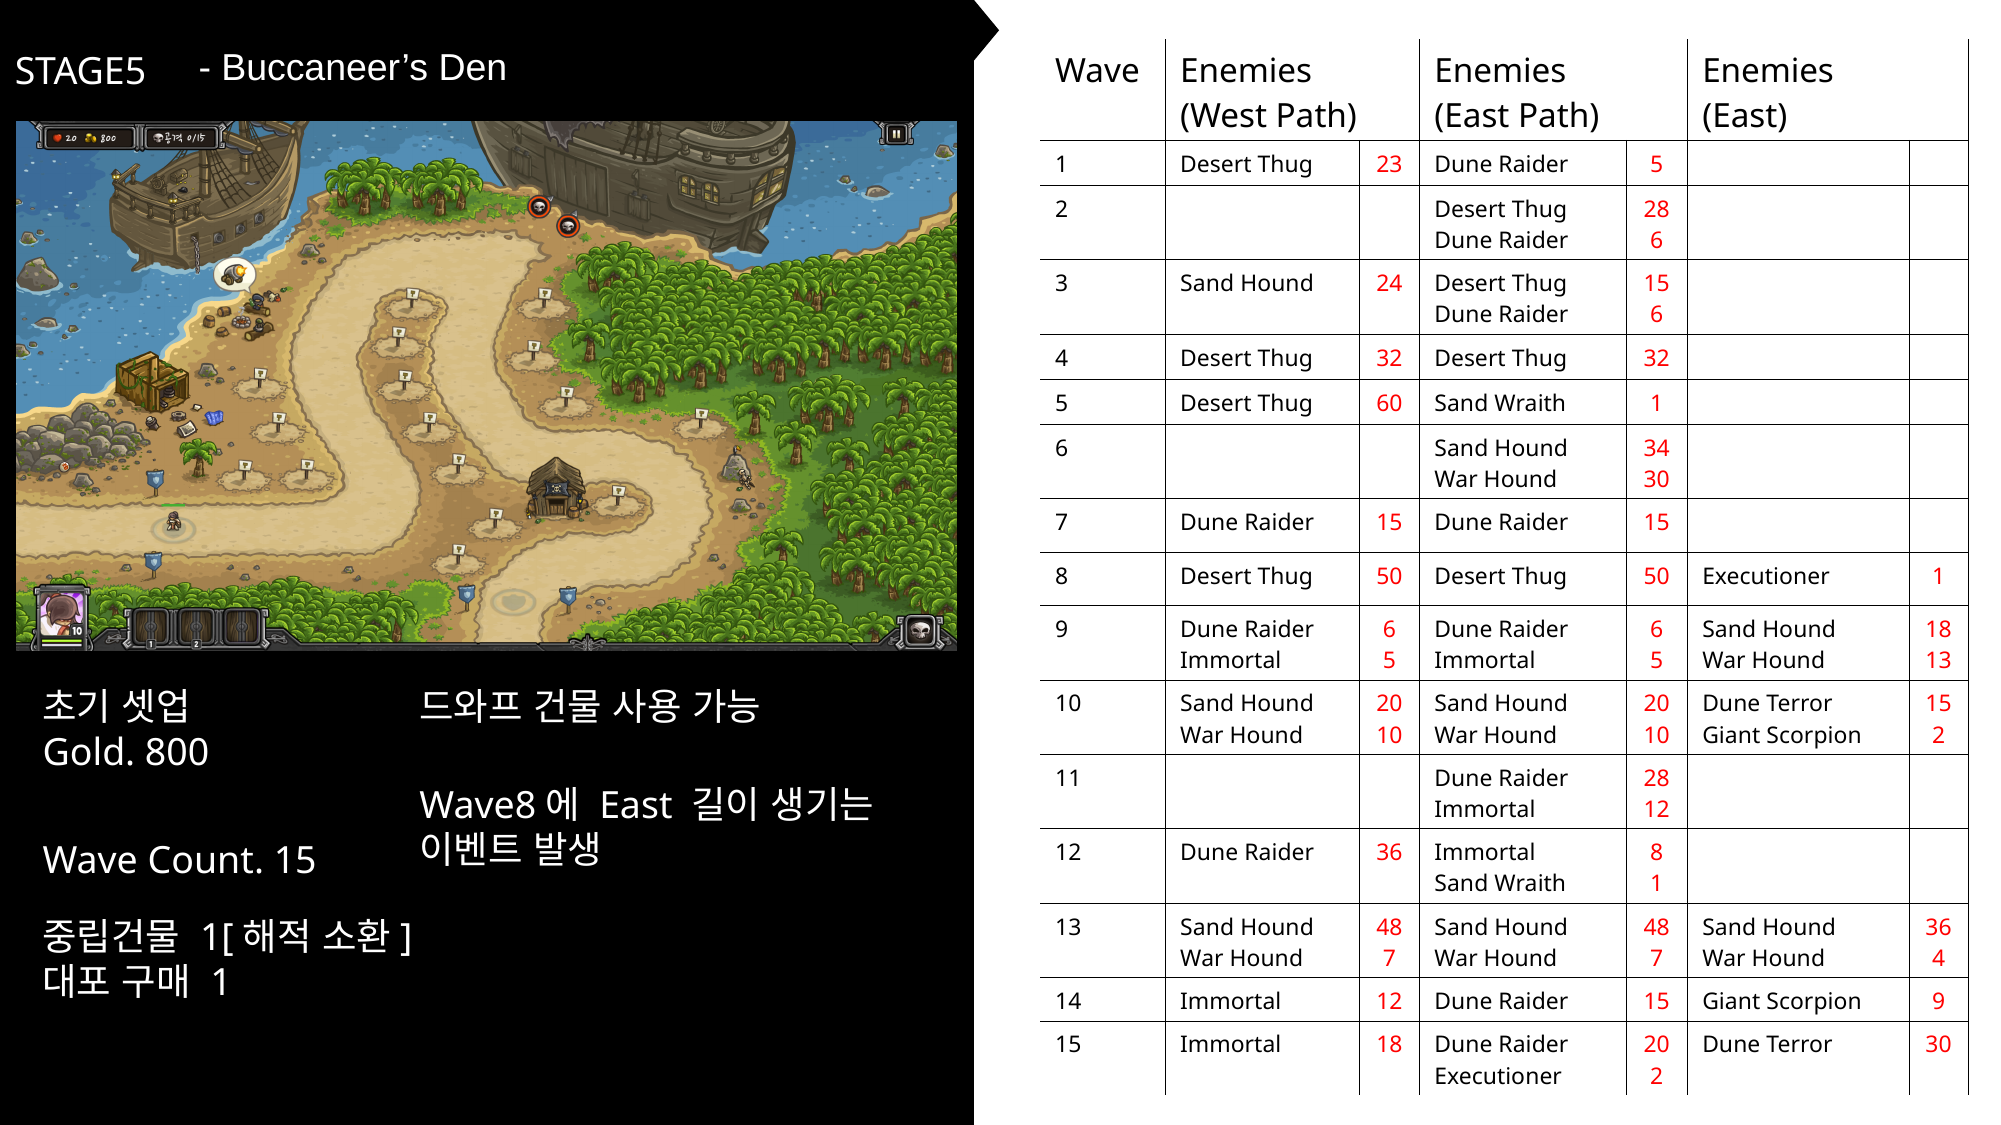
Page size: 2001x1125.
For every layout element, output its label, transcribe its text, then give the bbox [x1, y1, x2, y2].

table_cell 11 [1040, 755, 1165, 828]
table_cell [1688, 141, 1909, 185]
table_cell 6 [1040, 425, 1165, 498]
picture [16, 121, 957, 651]
table_cell 8 1 [1627, 829, 1687, 903]
table_cell [1910, 499, 1968, 552]
table_header Wave [1040, 39, 1165, 140]
table_cell Sand Wraith [1420, 380, 1626, 424]
table_cell Sand Hound War Hound [1420, 681, 1626, 754]
table_cell 15 [1360, 499, 1419, 552]
text_box 초기 셋업 Gold. 800 [27, 675, 374, 781]
table_cell 6 5 [1360, 606, 1419, 680]
table_cell Desert Thug [1166, 380, 1359, 424]
table_header Enemies (West Path) [1166, 39, 1419, 140]
table_cell [1910, 141, 1968, 185]
table_cell [1360, 186, 1419, 259]
table_cell Immortal [1166, 1022, 1359, 1095]
table_cell 10 [1040, 681, 1165, 754]
table_cell 12 [1360, 978, 1419, 1021]
table_cell Desert Thug [1420, 553, 1626, 605]
table_cell Dune Raider [1420, 141, 1626, 185]
table_cell [1910, 335, 1968, 379]
table_cell 15 [1627, 499, 1687, 552]
table_cell Executioner [1688, 553, 1909, 605]
table_cell Desert Thug [1166, 553, 1359, 605]
table_cell Dune Terror Giant Scorpion [1688, 681, 1909, 754]
table_cell 13 [1040, 904, 1165, 977]
table_cell Dune Raider [1166, 499, 1359, 552]
table_cell 30 [1910, 1022, 1968, 1095]
table_cell [1910, 755, 1968, 828]
table_cell Dune Raider Immortal [1420, 755, 1626, 828]
table_cell [1688, 829, 1909, 903]
table_cell Desert Thug Dune Raider [1420, 186, 1626, 259]
table_cell [1910, 829, 1968, 903]
table_cell 20 2 [1627, 1022, 1687, 1095]
table_cell Dune Terror [1688, 1022, 1909, 1095]
table_cell [1166, 425, 1359, 498]
text_box 중립건물 1[해적 소환] 대포 구매 1 [27, 905, 520, 1011]
table_cell Desert Thug Dune Raider [1420, 260, 1626, 334]
table_cell [1688, 260, 1909, 334]
table_cell [1688, 755, 1909, 828]
table_cell 9 [1910, 978, 1968, 1021]
table_cell Sand Hound [1166, 260, 1359, 334]
table_cell Desert Thug [1166, 141, 1359, 185]
table_cell Dune Raider Immortal [1166, 606, 1359, 680]
table_cell Desert Thug [1420, 335, 1626, 379]
table_cell Dune Raider [1166, 829, 1359, 903]
table_cell 15 6 [1627, 260, 1687, 334]
table_cell [1688, 186, 1909, 259]
table_cell Immortal Sand Wraith [1420, 829, 1626, 903]
table_cell 32 [1627, 335, 1687, 379]
table_cell 20 10 [1627, 681, 1687, 754]
table_cell Sand Hound War Hound [1420, 425, 1626, 498]
table_cell 15 [1627, 978, 1687, 1021]
table_cell 1 [1627, 380, 1687, 424]
table_cell 15 [1040, 1022, 1165, 1095]
table_header Enemies (East) [1688, 39, 1968, 140]
table_cell 14 [1040, 978, 1165, 1021]
table_cell 34 30 [1627, 425, 1687, 498]
table_cell 7 [1040, 499, 1165, 552]
table_cell [1360, 755, 1419, 828]
table_cell Sand Hound War Hound [1166, 904, 1359, 977]
table_cell [1166, 755, 1359, 828]
table_cell 2 [1040, 186, 1165, 259]
text_box - Buccaneer’s Den [183, 35, 530, 96]
table_cell Dune Raider Executioner [1420, 1022, 1626, 1095]
table_cell Sand Hound War Hound [1420, 904, 1626, 977]
text_box STAGE5 [0, 39, 239, 99]
table_cell 8 [1040, 553, 1165, 605]
table_cell 18 13 [1910, 606, 1968, 680]
text_box [972, 0, 1001, 64]
table_cell [1688, 499, 1909, 552]
table_cell 18 [1360, 1022, 1419, 1095]
table_cell 24 [1360, 260, 1419, 334]
text_box [0, 0, 975, 1125]
table_cell 48 7 [1360, 904, 1419, 977]
table_cell 50 [1360, 553, 1419, 605]
table_cell Dune Raider [1420, 978, 1626, 1021]
table_cell [1688, 425, 1909, 498]
table_cell 3 [1040, 260, 1165, 334]
table_cell Sand Hound War Hound [1688, 904, 1909, 977]
table_cell 60 [1360, 380, 1419, 424]
table_cell 15 2 [1910, 681, 1968, 754]
table_header Enemies (East Path) [1420, 39, 1687, 140]
text_box 드와프 건물 사용 가능 [404, 675, 913, 736]
table_cell 20 10 [1360, 681, 1419, 754]
table_cell Immortal [1166, 978, 1359, 1021]
table_cell 28 6 [1627, 186, 1687, 259]
text_box Wave Count. 15 [27, 828, 402, 889]
table_cell 4 [1040, 335, 1165, 379]
table_cell Sand Hound War Hound [1688, 606, 1909, 680]
table_cell Giant Scorpion [1688, 978, 1909, 1021]
table_cell [1688, 335, 1909, 379]
table_cell 1 [1910, 553, 1968, 605]
table_cell 36 4 [1910, 904, 1968, 977]
table_cell Dune Raider [1420, 499, 1626, 552]
table_cell Dune Raider Immortal [1420, 606, 1626, 680]
table_cell 36 [1360, 829, 1419, 903]
table_cell [1360, 425, 1419, 498]
table_cell 5 [1040, 380, 1165, 424]
table_cell [1910, 425, 1968, 498]
table_cell Sand Hound War Hound [1166, 681, 1359, 754]
table_cell Desert Thug [1166, 335, 1359, 379]
table_cell 5 [1627, 141, 1687, 185]
table_cell 50 [1627, 553, 1687, 605]
table_cell 23 [1360, 141, 1419, 185]
table_cell [1910, 380, 1968, 424]
table_cell 48 7 [1627, 904, 1687, 977]
table_cell 9 [1040, 606, 1165, 680]
text_box Wave8에 East 길이 생기는 이벤트 발생 [404, 773, 913, 879]
table_cell [1688, 380, 1909, 424]
table_cell 32 [1360, 335, 1419, 379]
table_cell 28 12 [1627, 755, 1687, 828]
table_cell 6 5 [1627, 606, 1687, 680]
table_cell 12 [1040, 829, 1165, 903]
table_cell 1 [1040, 141, 1165, 185]
table_cell [1166, 186, 1359, 259]
table_cell [1910, 260, 1968, 334]
table_cell [1910, 186, 1968, 259]
